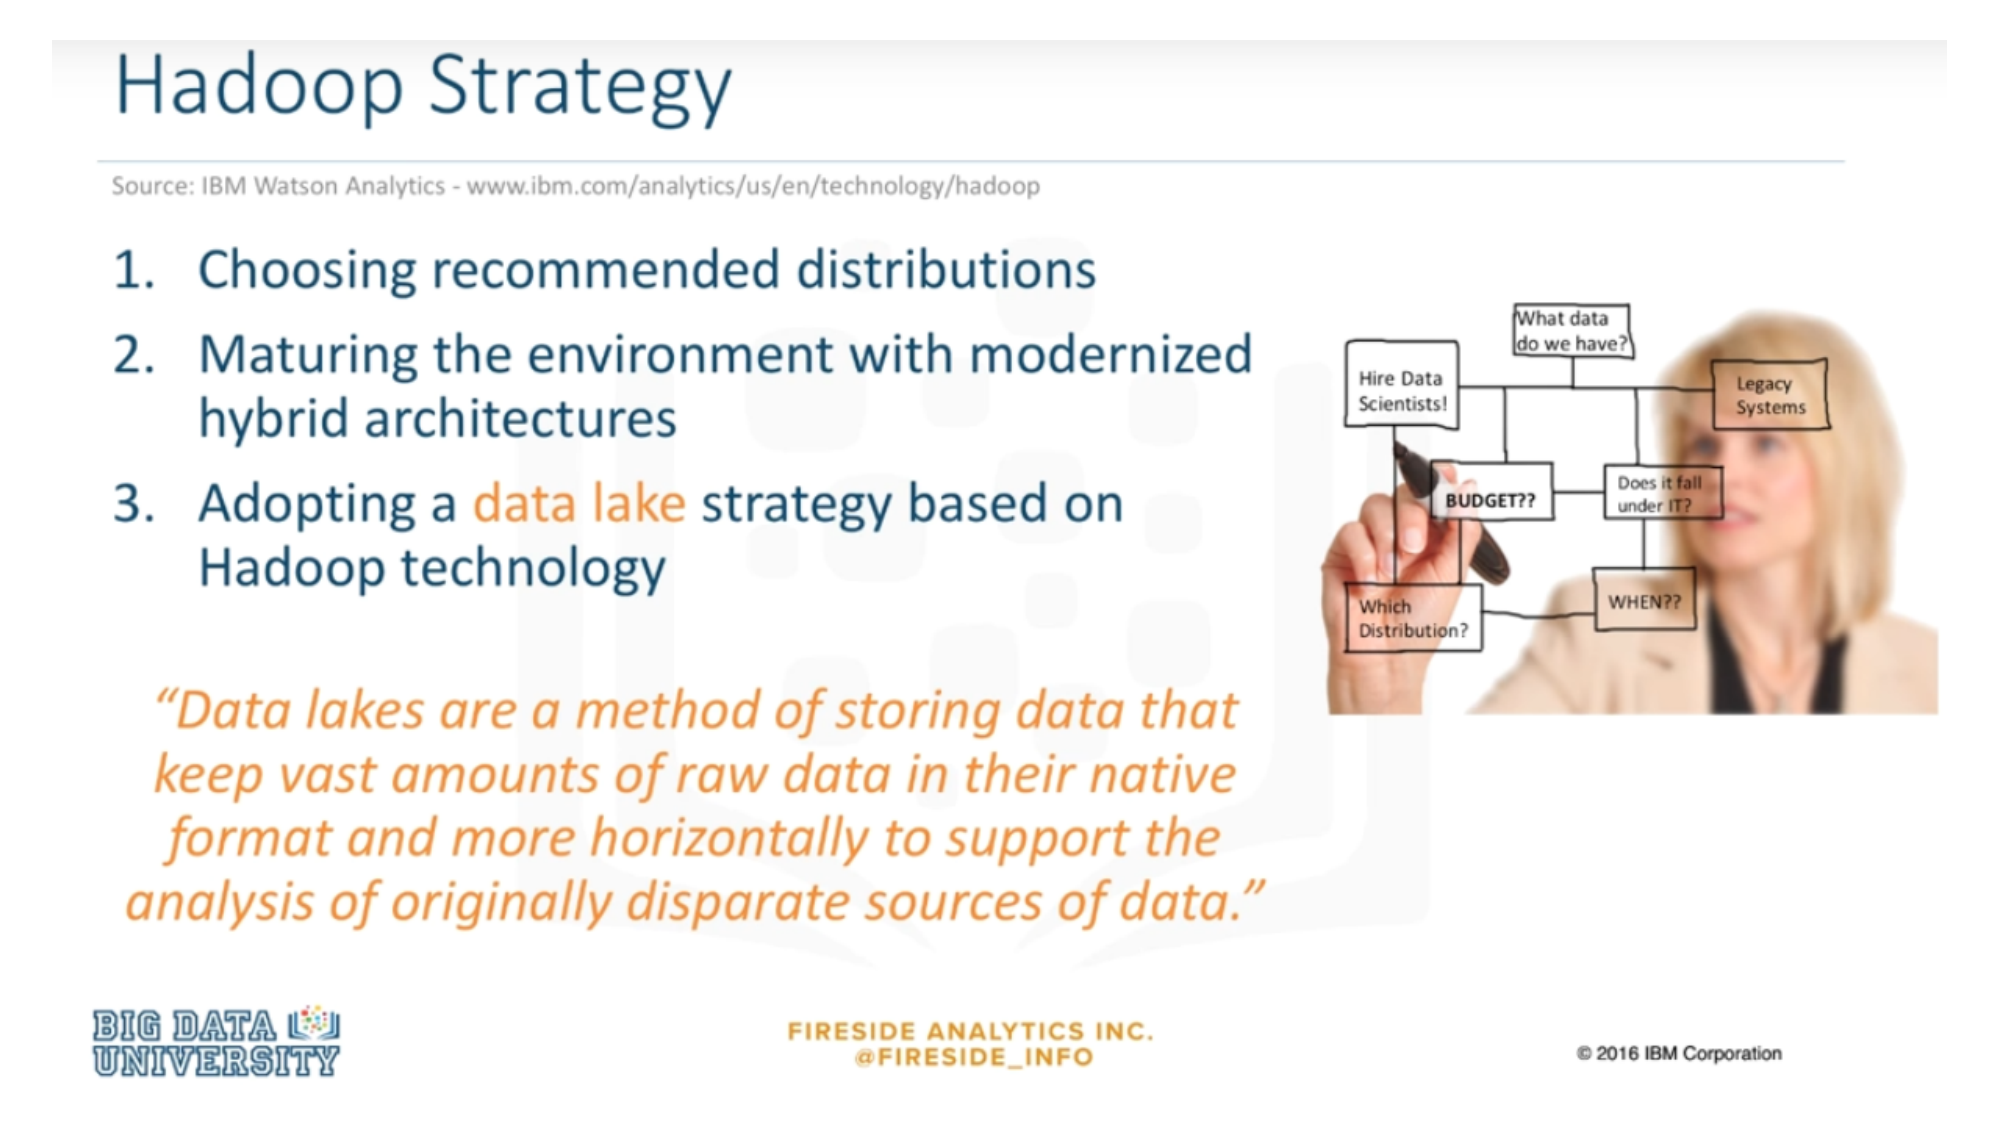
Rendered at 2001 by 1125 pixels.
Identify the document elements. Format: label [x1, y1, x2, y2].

picture [52, 40, 1947, 1085]
